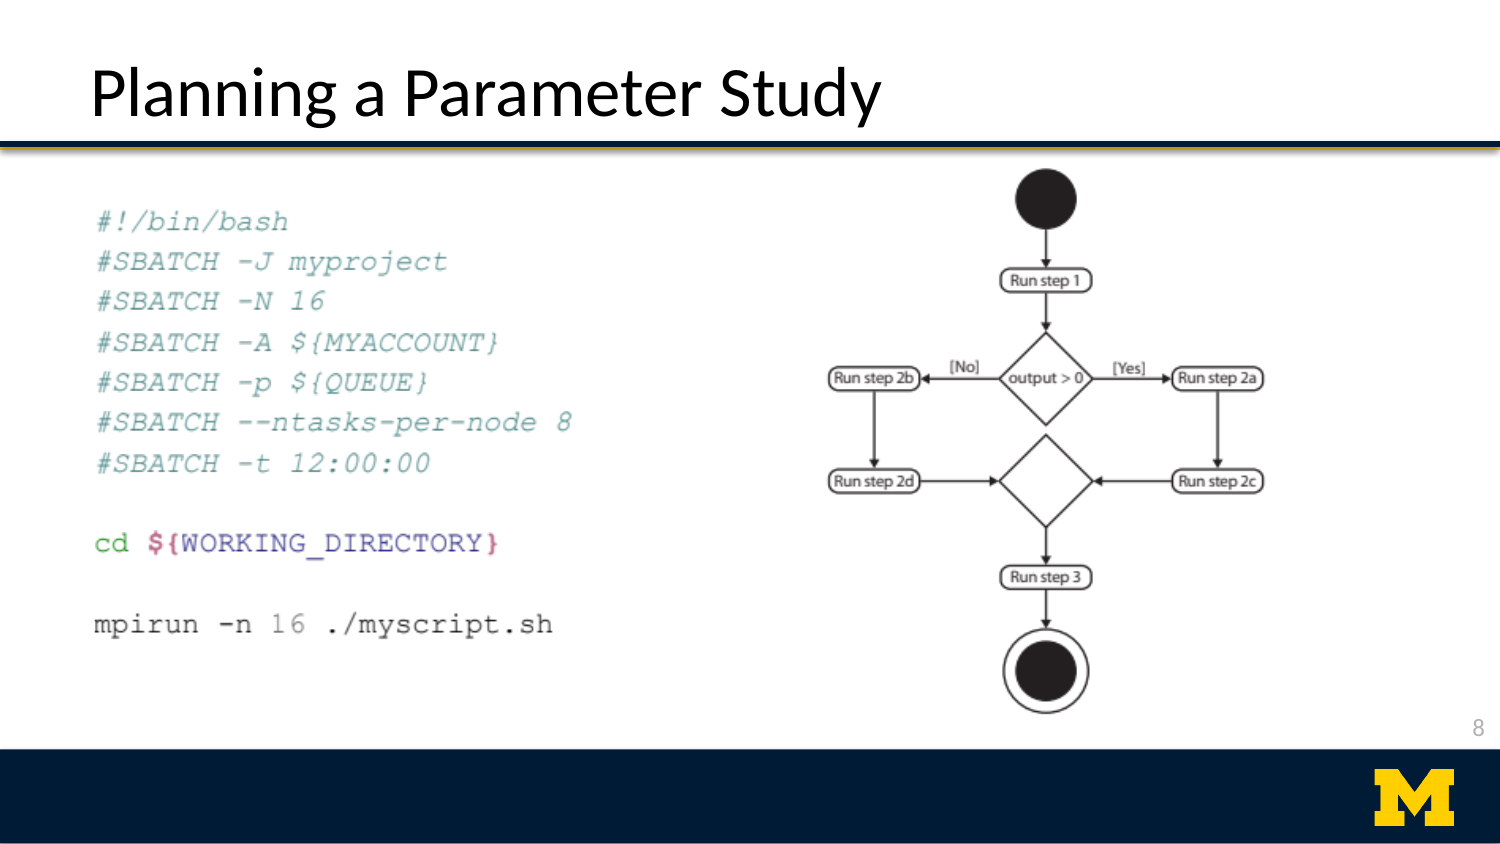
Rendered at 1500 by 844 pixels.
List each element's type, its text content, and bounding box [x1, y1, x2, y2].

slide_number 8 [1149, 704, 1500, 750]
picture [94, 200, 638, 659]
picture [770, 155, 1314, 732]
title Planning a Parameter Study [75, 33, 1425, 138]
